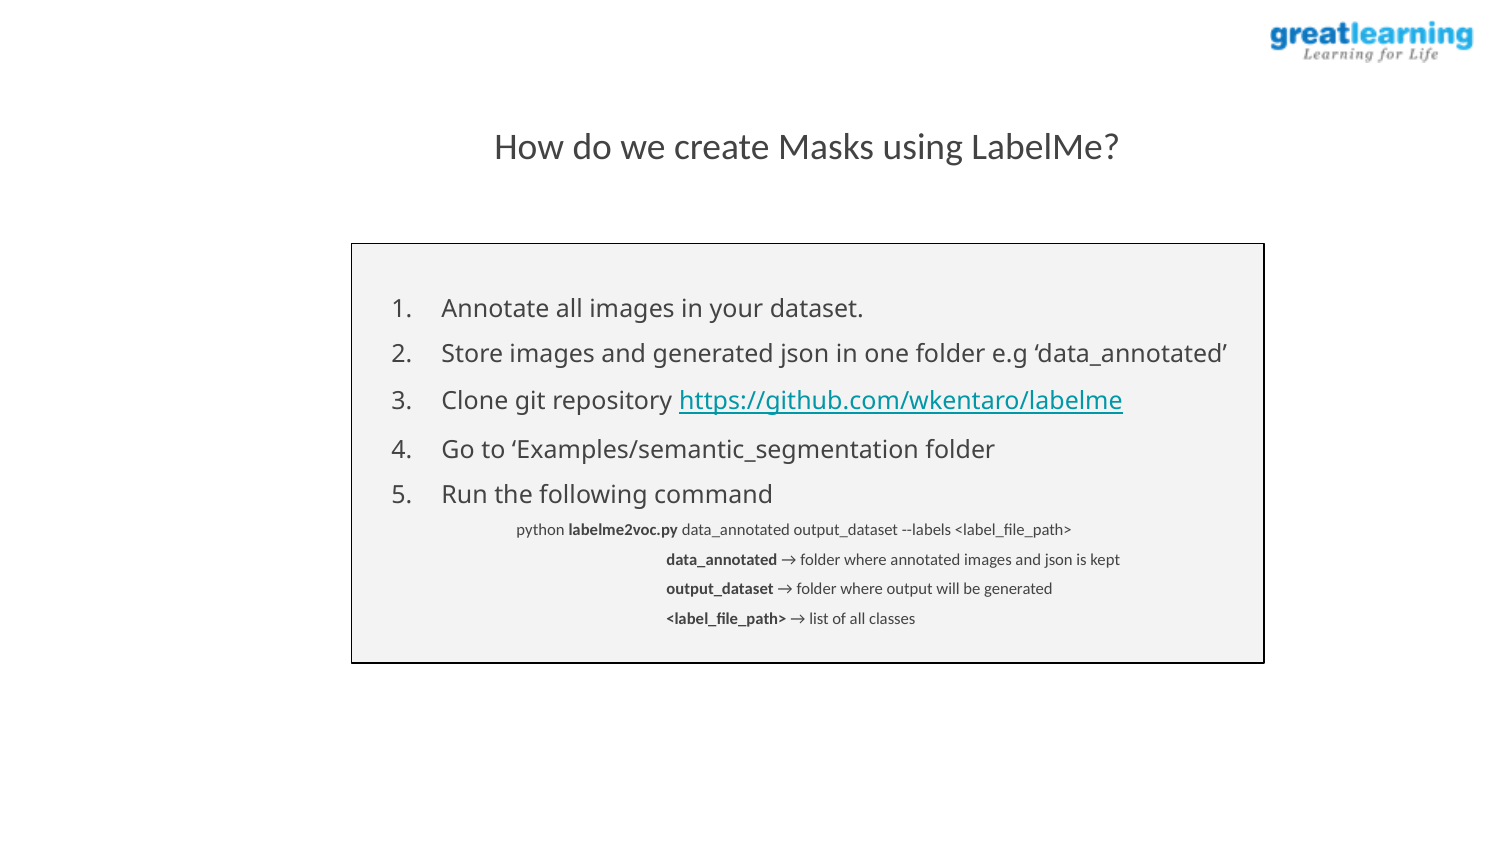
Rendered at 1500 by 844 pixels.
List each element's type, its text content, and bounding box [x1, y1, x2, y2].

text_box Annotate all images in your dataset. Store images and generated json in one folder e.g ‘data_annotated’ Clone git repository https://github.com/wkentaro/labelme Go to ‘Examples/semantic_segmentation folder Run the following command python labelme2voc.py data_annotated output_dataset --labels <label_file_path> data_annotated → folder where annotated images and json is kept output_dataset → folder where output will be generated <label_file_path> → list of all classes [351, 243, 1264, 663]
picture [1270, 20, 1474, 63]
text_box How do we create Masks using LabelMe? [464, 88, 1152, 196]
